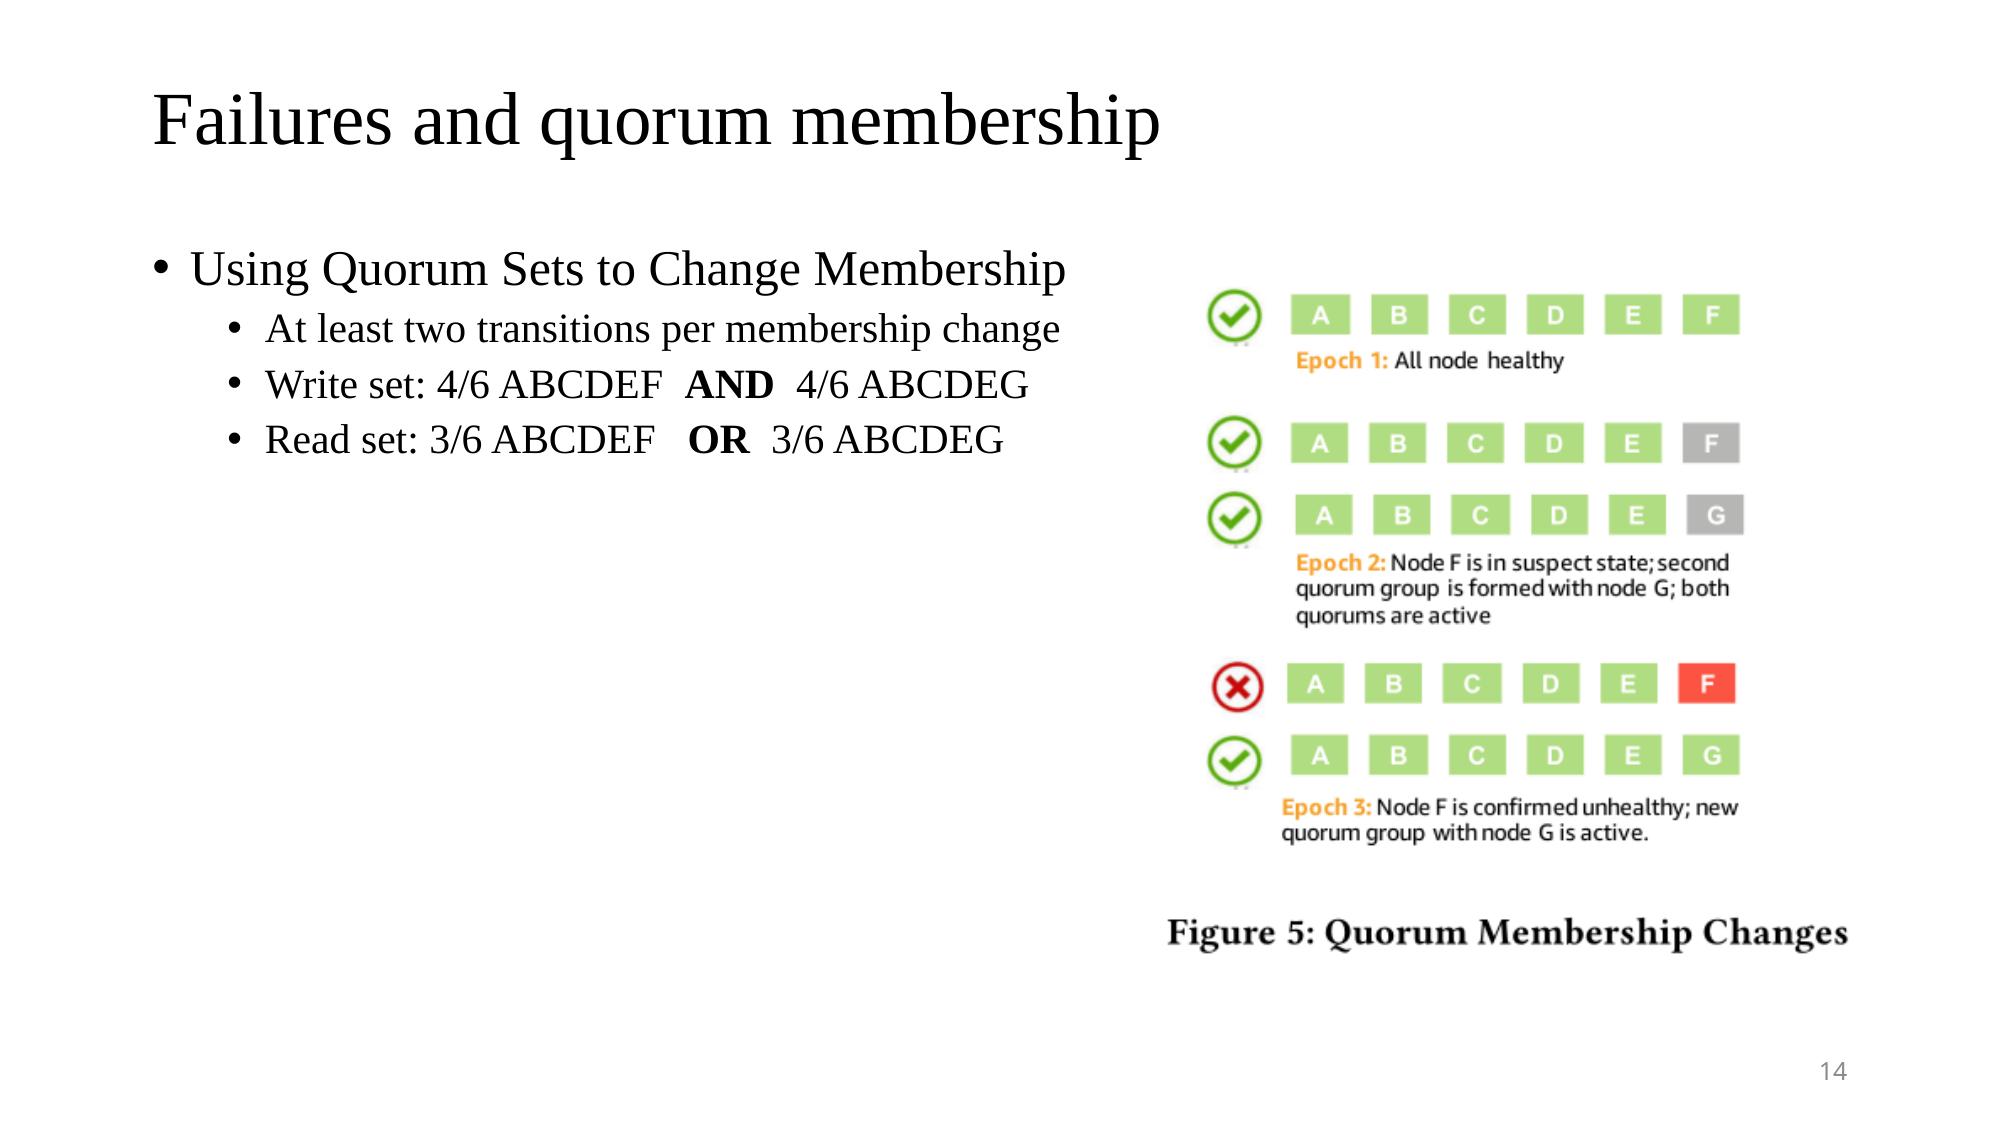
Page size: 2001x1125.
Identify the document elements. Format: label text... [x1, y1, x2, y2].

slide_number 14 [1412, 1042, 1863, 1103]
list Using Quorum Sets to Change Membership At least two transitions per membership change Write set: 4/6 ABCDEF AND 4/6 ABCDEG Read set: 3/6 ABCDEF OR 3/6 ABCDEG [137, 235, 1863, 1014]
picture [1154, 286, 1863, 962]
title Failures and quorum membership [137, 59, 1863, 180]
